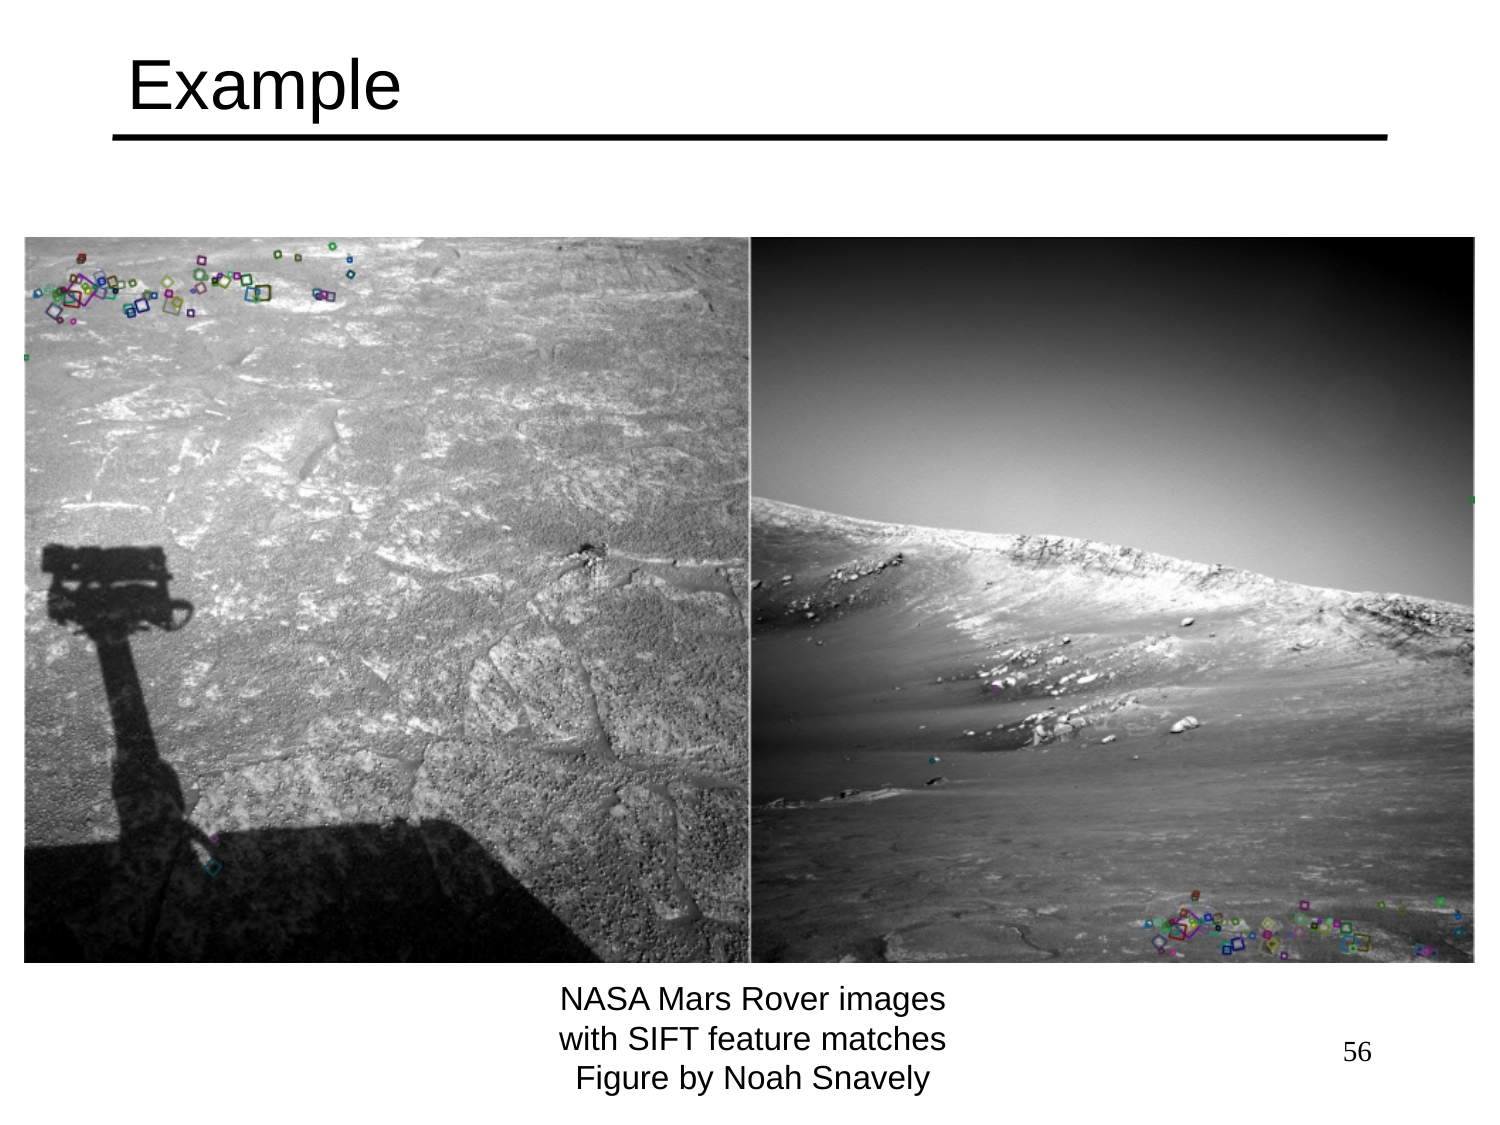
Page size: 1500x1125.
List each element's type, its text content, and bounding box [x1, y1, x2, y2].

slide_number 56 [1074, 1024, 1388, 1101]
text_box NASA Mars Rover images with SIFT feature matches Figure by Noah Snavely [456, 971, 1050, 1104]
picture [24, 237, 1476, 963]
title Example [112, 12, 1388, 151]
